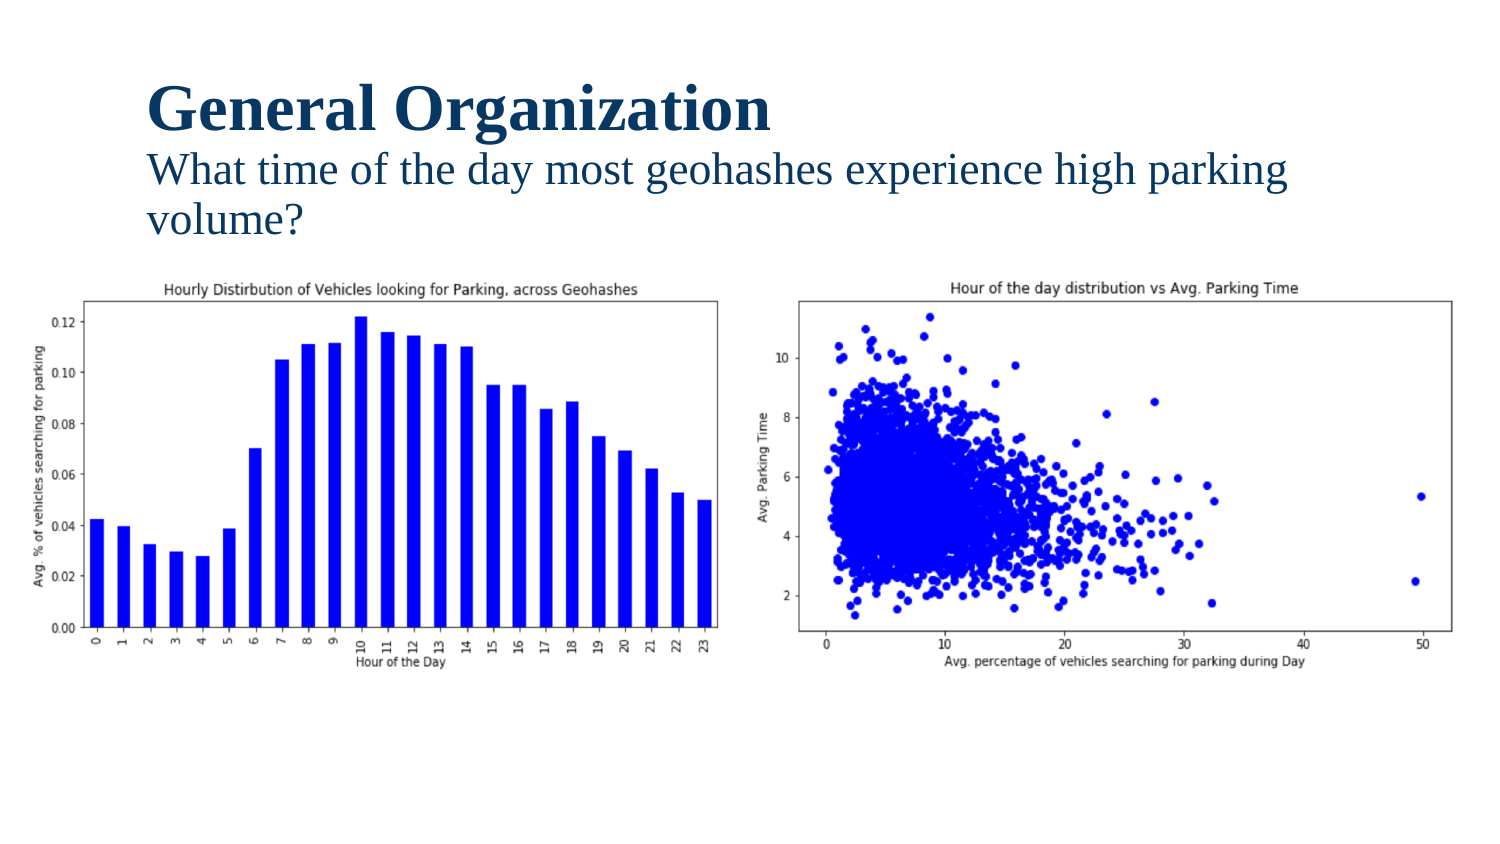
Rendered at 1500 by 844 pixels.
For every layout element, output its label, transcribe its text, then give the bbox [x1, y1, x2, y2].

picture [24, 274, 1500, 688]
title General Organization What time of the day most geohashes experience high parking volume? [131, 59, 1370, 258]
